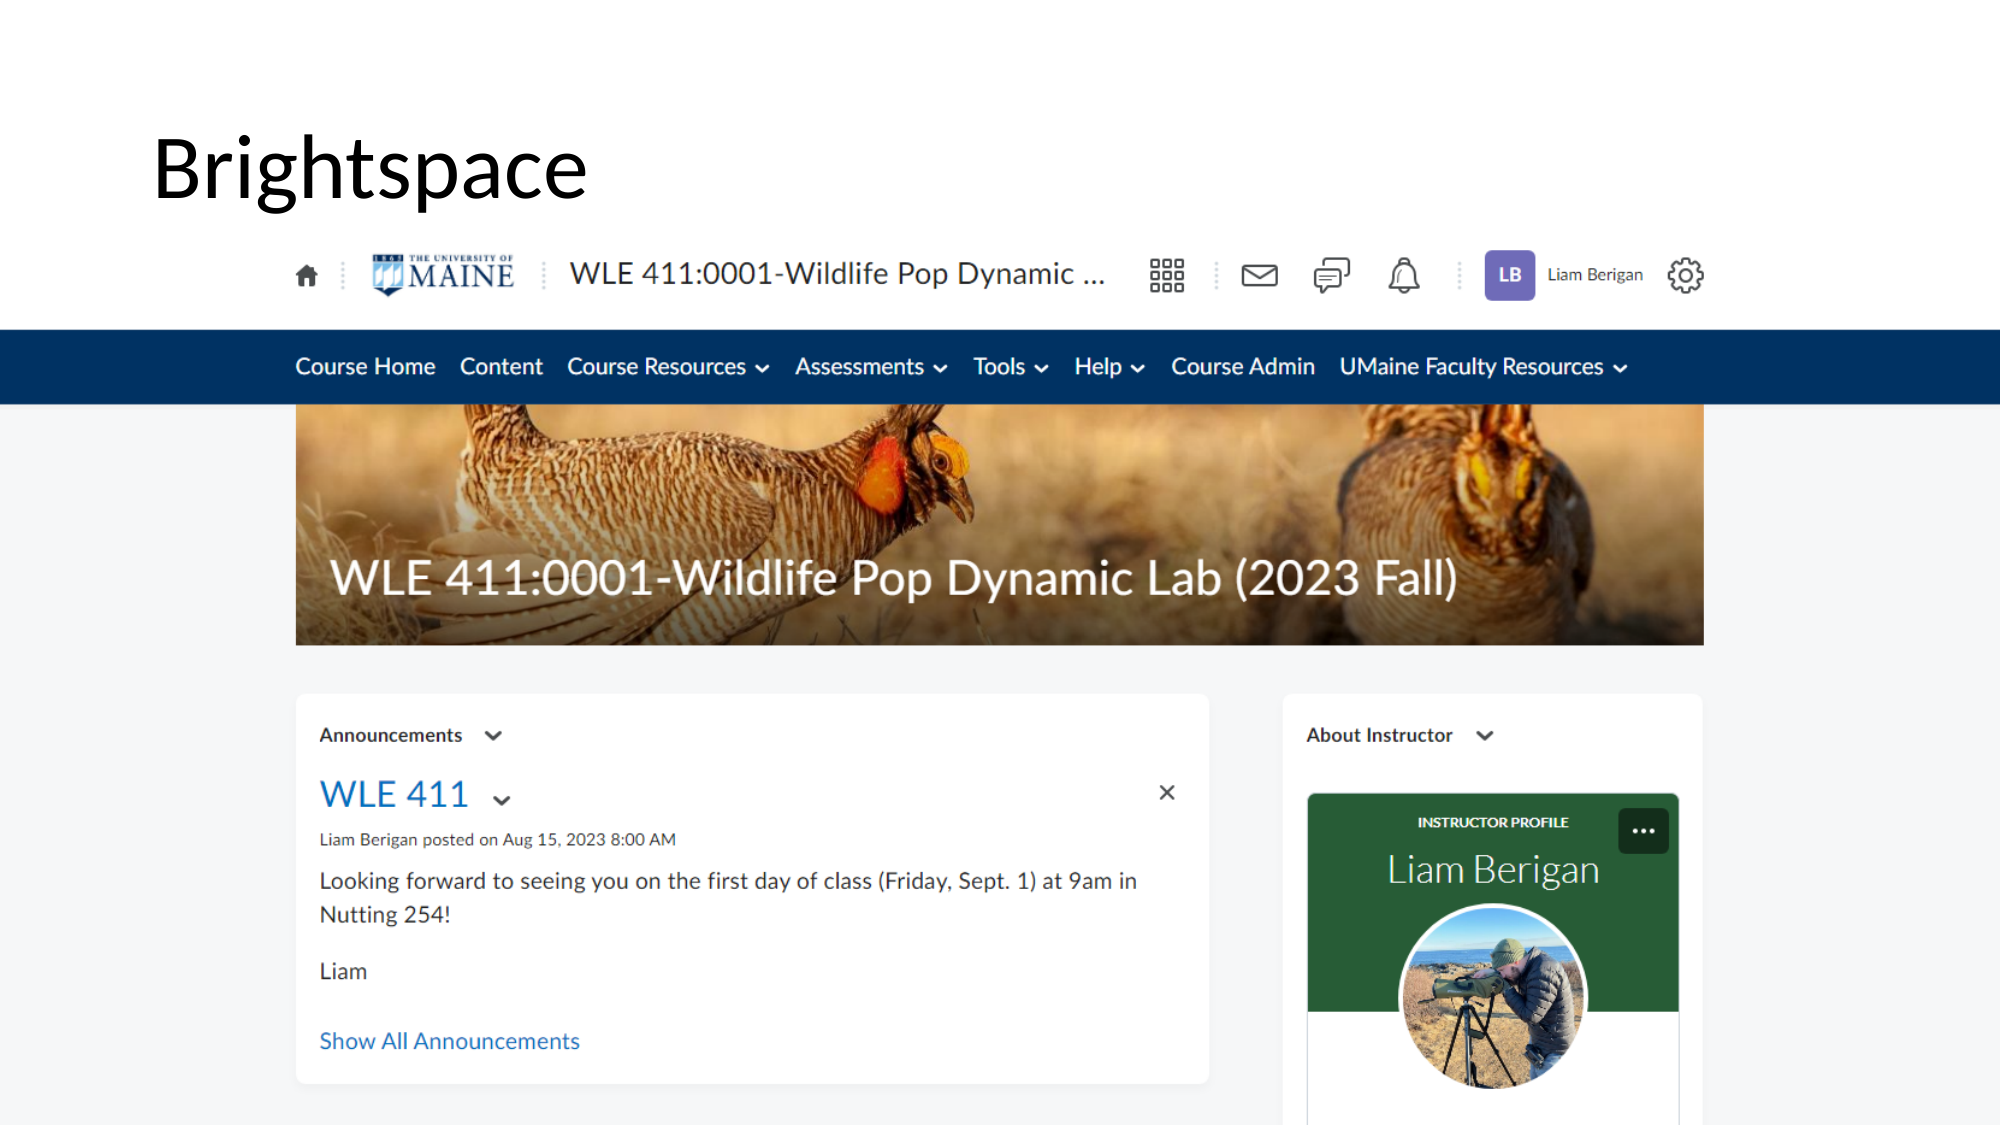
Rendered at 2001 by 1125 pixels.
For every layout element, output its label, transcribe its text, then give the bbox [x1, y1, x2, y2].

picture [0, 225, 2000, 1125]
title Brightspace [137, 59, 1863, 223]
